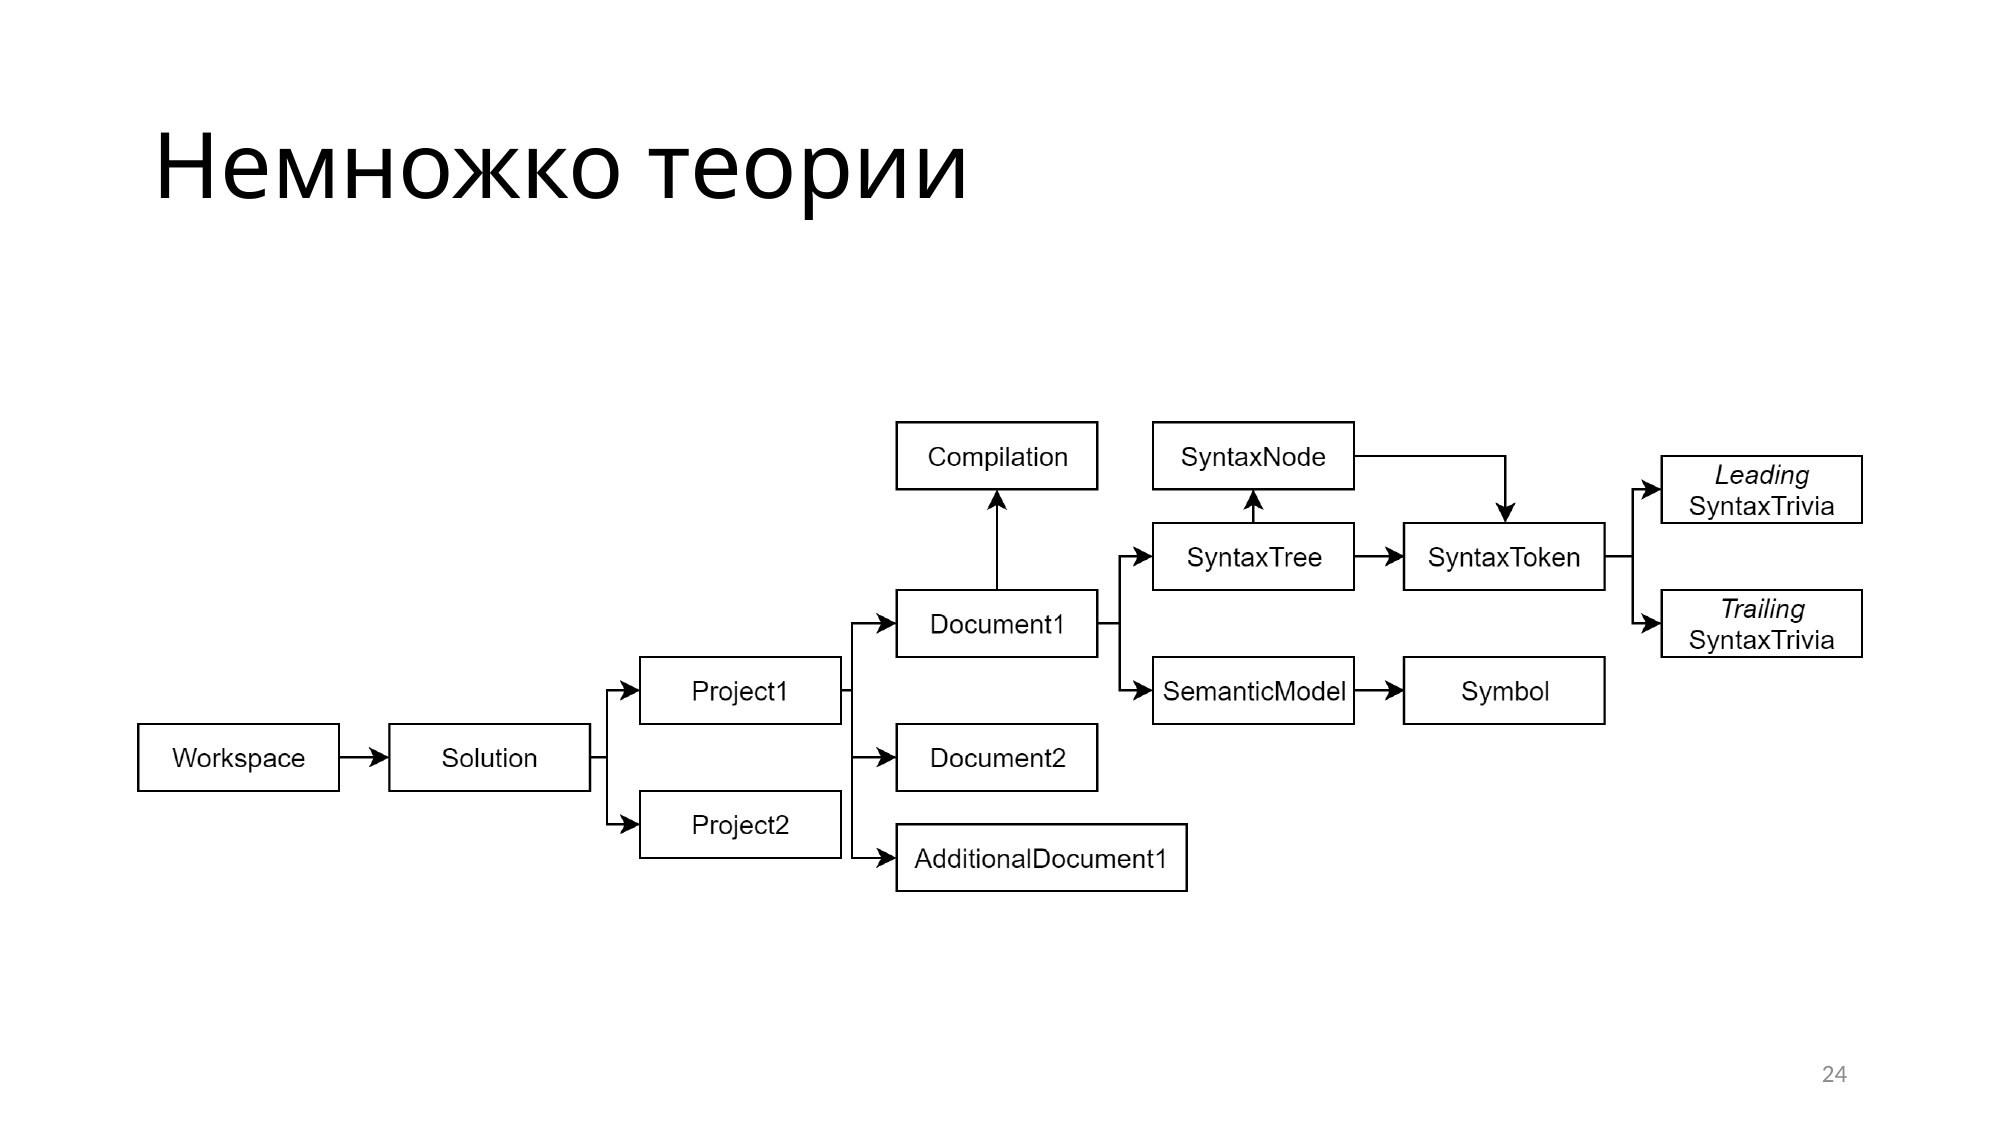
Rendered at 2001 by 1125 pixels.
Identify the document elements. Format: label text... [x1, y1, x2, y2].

title Немножко теории [137, 59, 1863, 278]
slide_number 24 [1412, 1042, 1863, 1103]
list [137, 421, 1863, 892]
